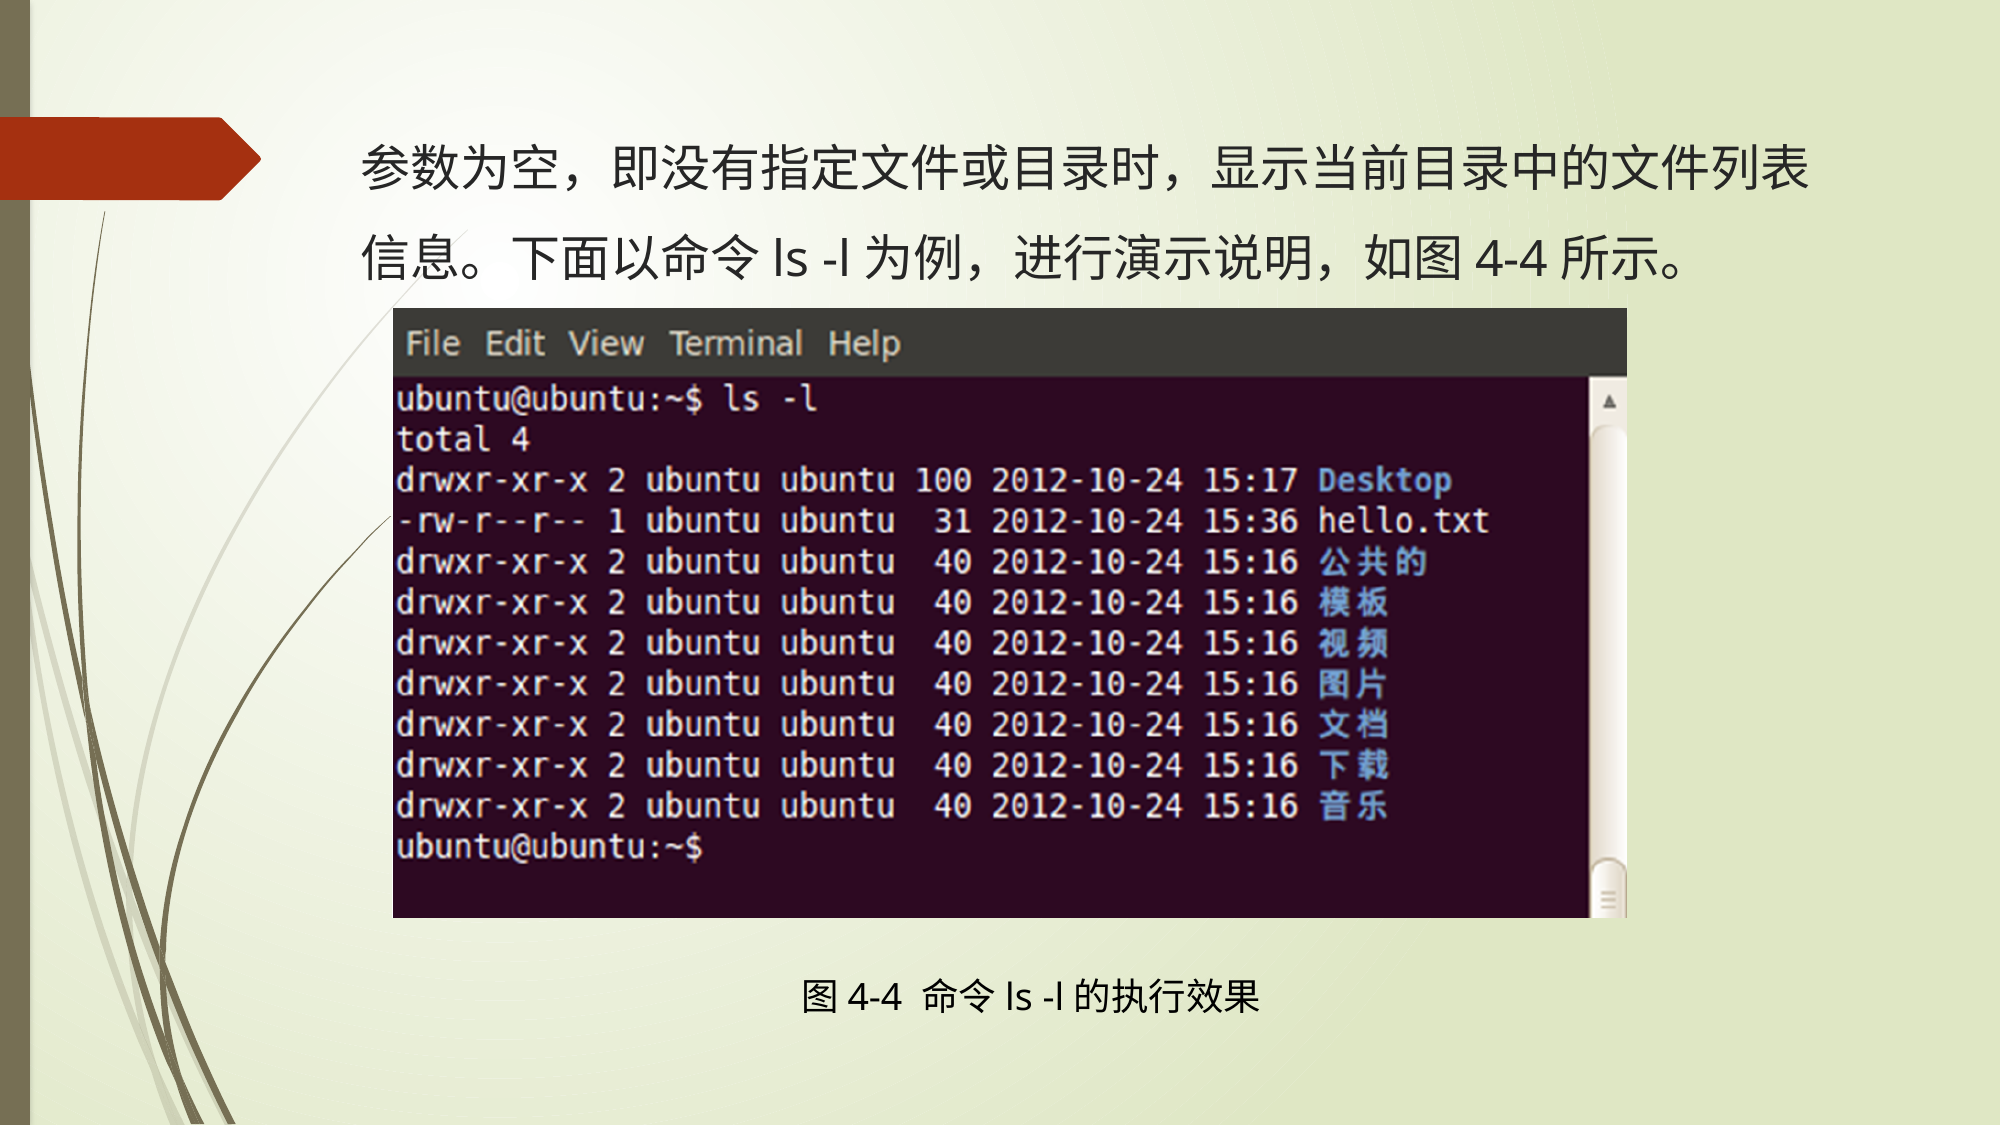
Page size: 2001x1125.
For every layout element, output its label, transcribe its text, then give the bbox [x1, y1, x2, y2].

text_box 图4-4 命令ls -l的执行效果 [786, 965, 1276, 1026]
picture [392, 308, 1627, 919]
title 参数为空，即没有指定文件或目录时，显示当前目录中的文件列表信息。下面以命令ls -l为例，进行演示说明，如图4-4所示。 [345, 98, 1849, 309]
